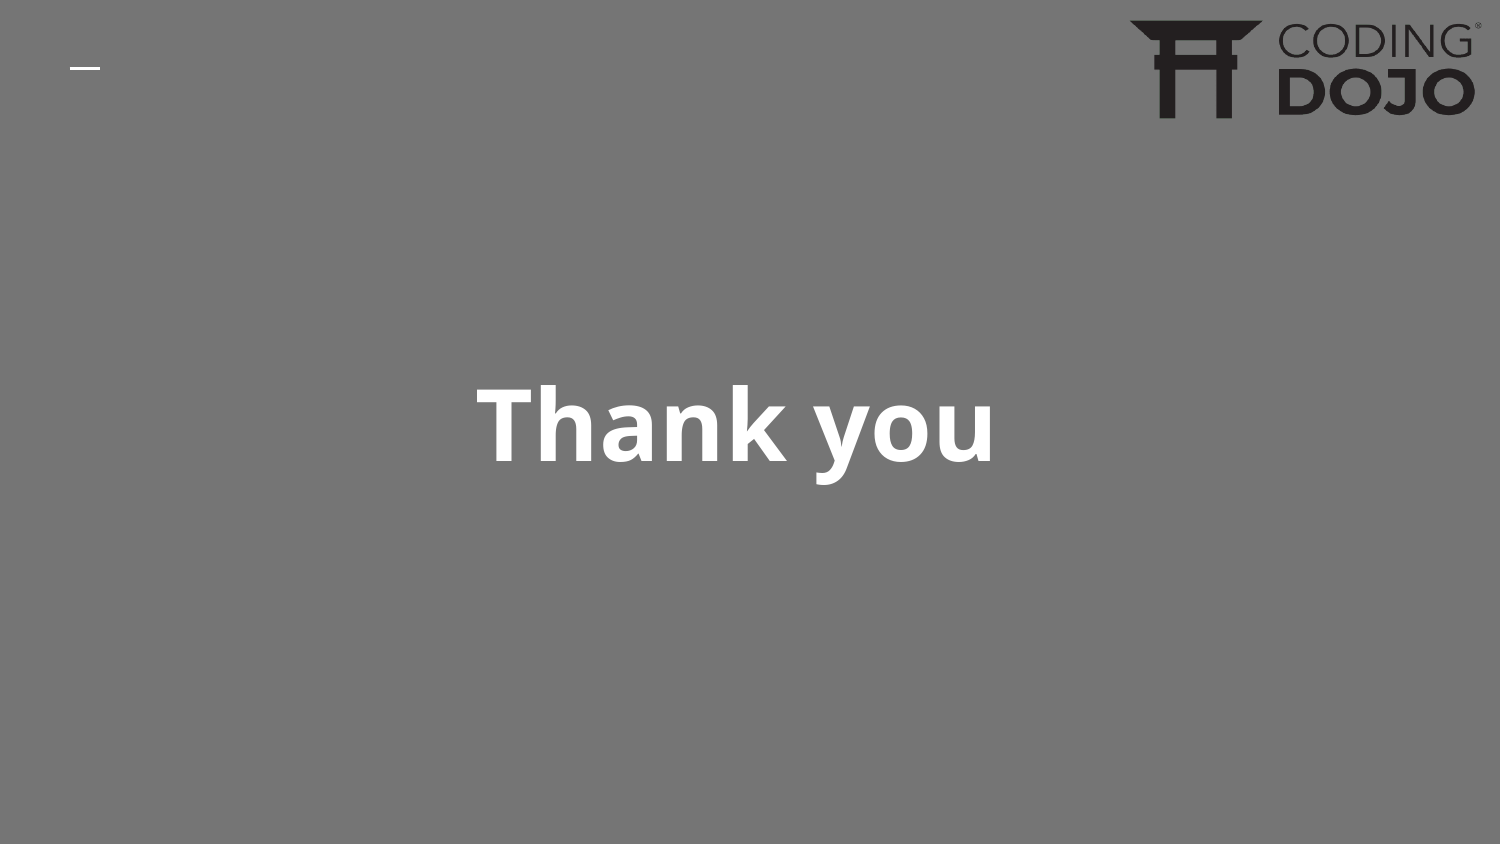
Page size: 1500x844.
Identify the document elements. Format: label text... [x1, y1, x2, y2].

title Thank you [0, 0, 1500, 844]
picture [1065, 0, 1500, 140]
